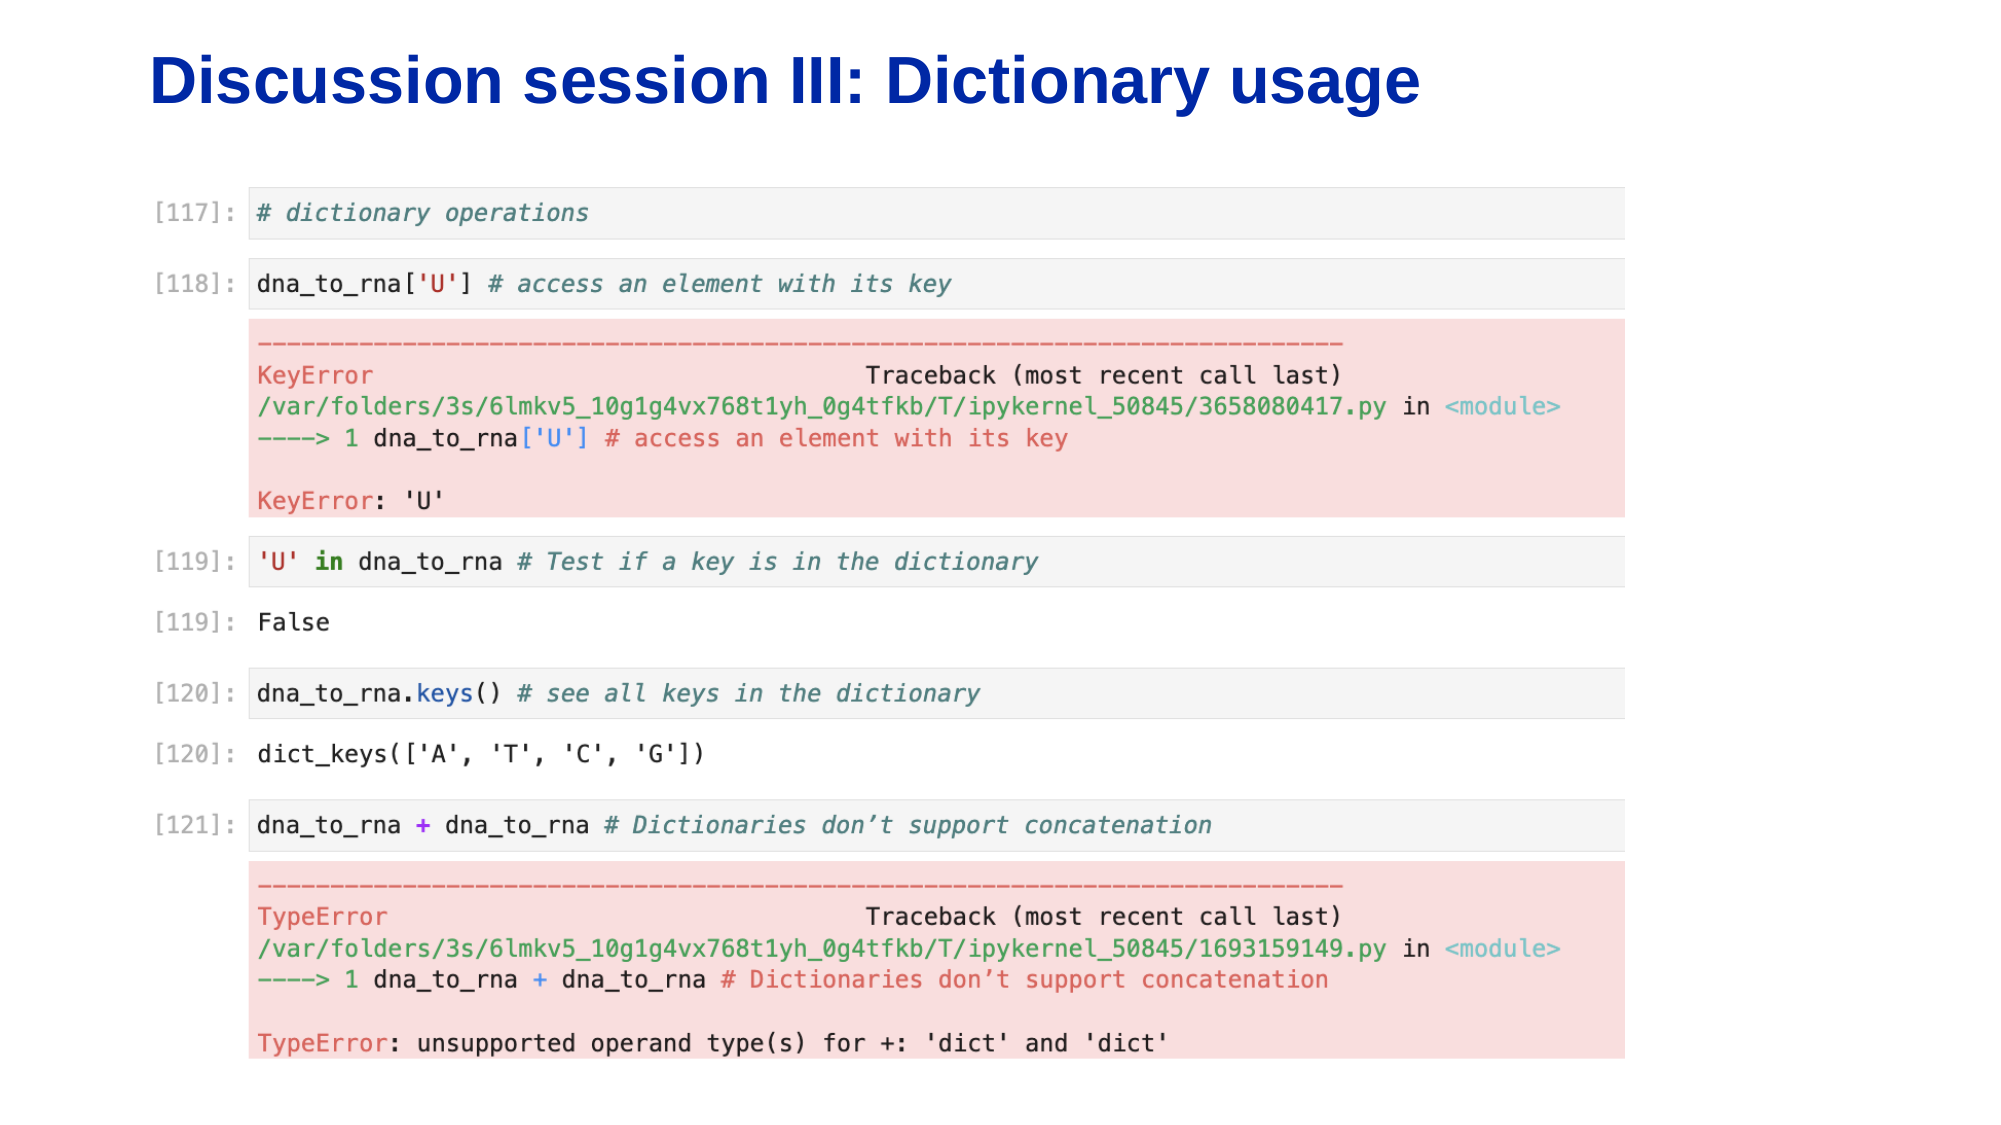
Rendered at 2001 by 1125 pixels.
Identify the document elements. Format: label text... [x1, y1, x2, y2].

picture [149, 184, 1626, 1071]
title Discussion session III: Dictionary usage [149, 31, 1851, 132]
